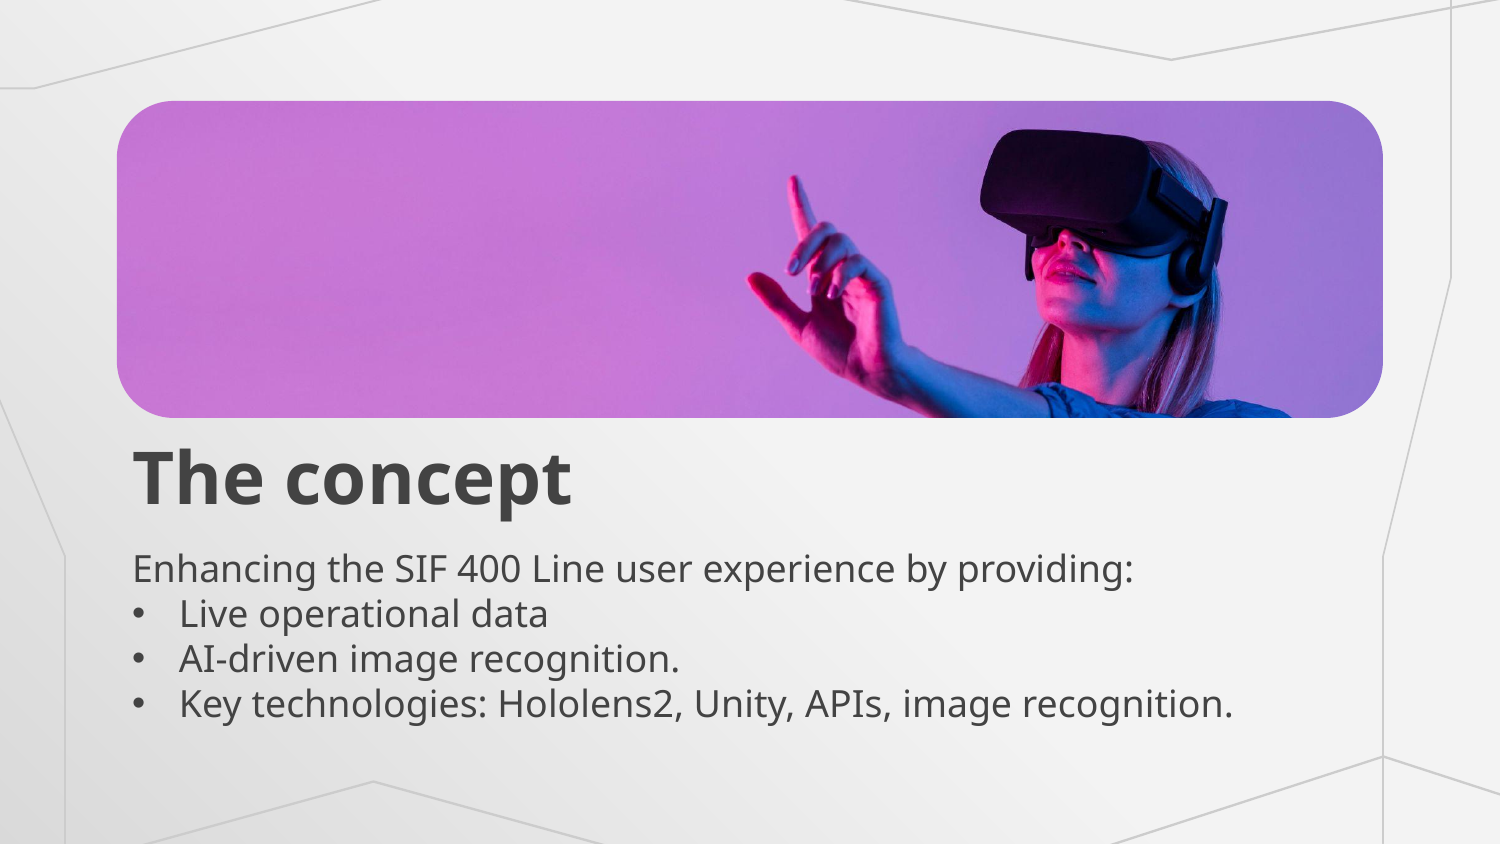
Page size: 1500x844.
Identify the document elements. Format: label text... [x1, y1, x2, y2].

subtitle Enhancing the SIF 400 Line user experience by providing: Live operational data AI-driven image recognition. Key technologies: Hololens2, Unity, APIs, image recognition. [116, 530, 1490, 636]
picture [116, 100, 1384, 419]
title The concept [116, 424, 1073, 530]
